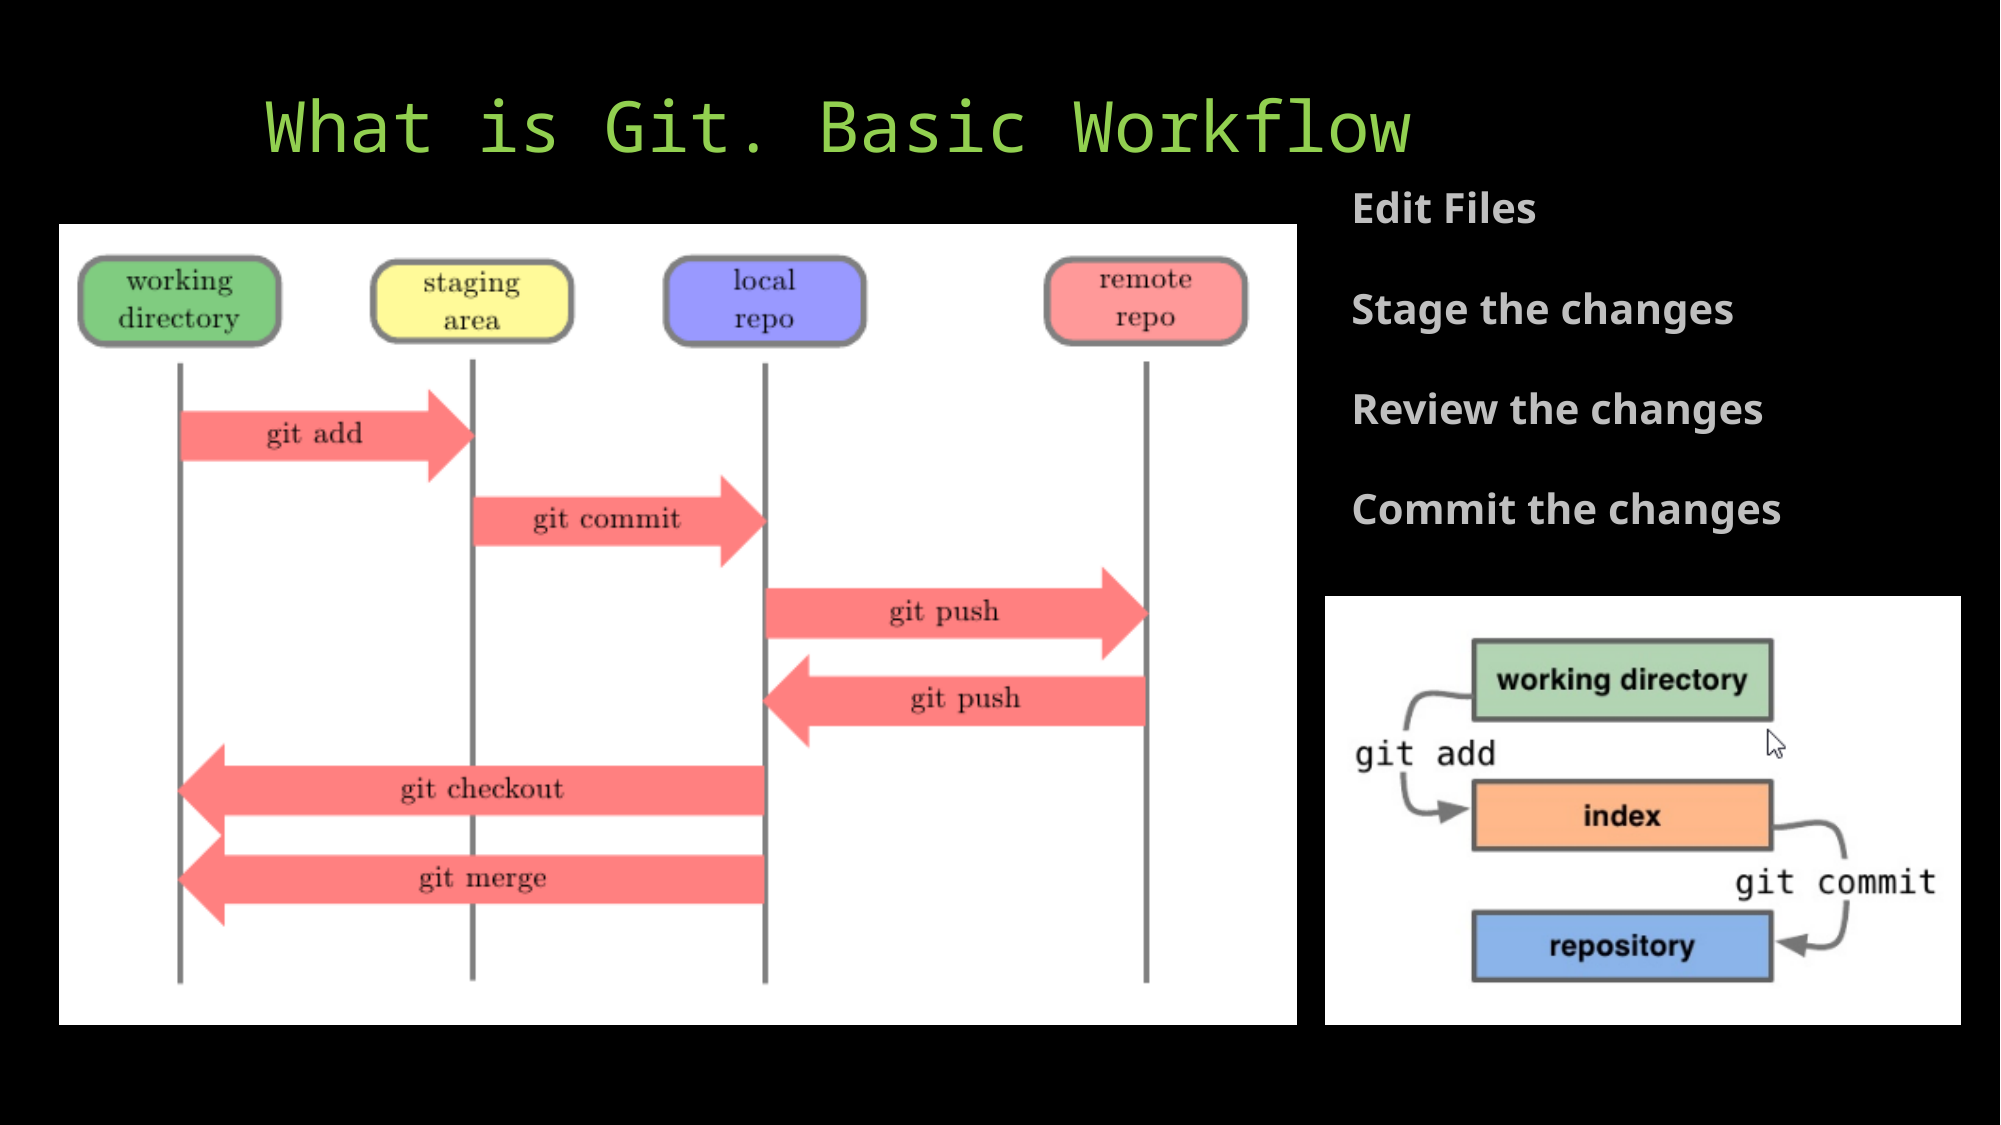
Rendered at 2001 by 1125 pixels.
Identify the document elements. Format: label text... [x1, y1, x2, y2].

picture [59, 224, 1297, 1025]
title What is Git. Basic Workflow [249, 75, 1750, 175]
text_box Edit Files Stage the changes Review the changes Commit the changes [1336, 174, 1950, 540]
picture [1324, 596, 1961, 1025]
